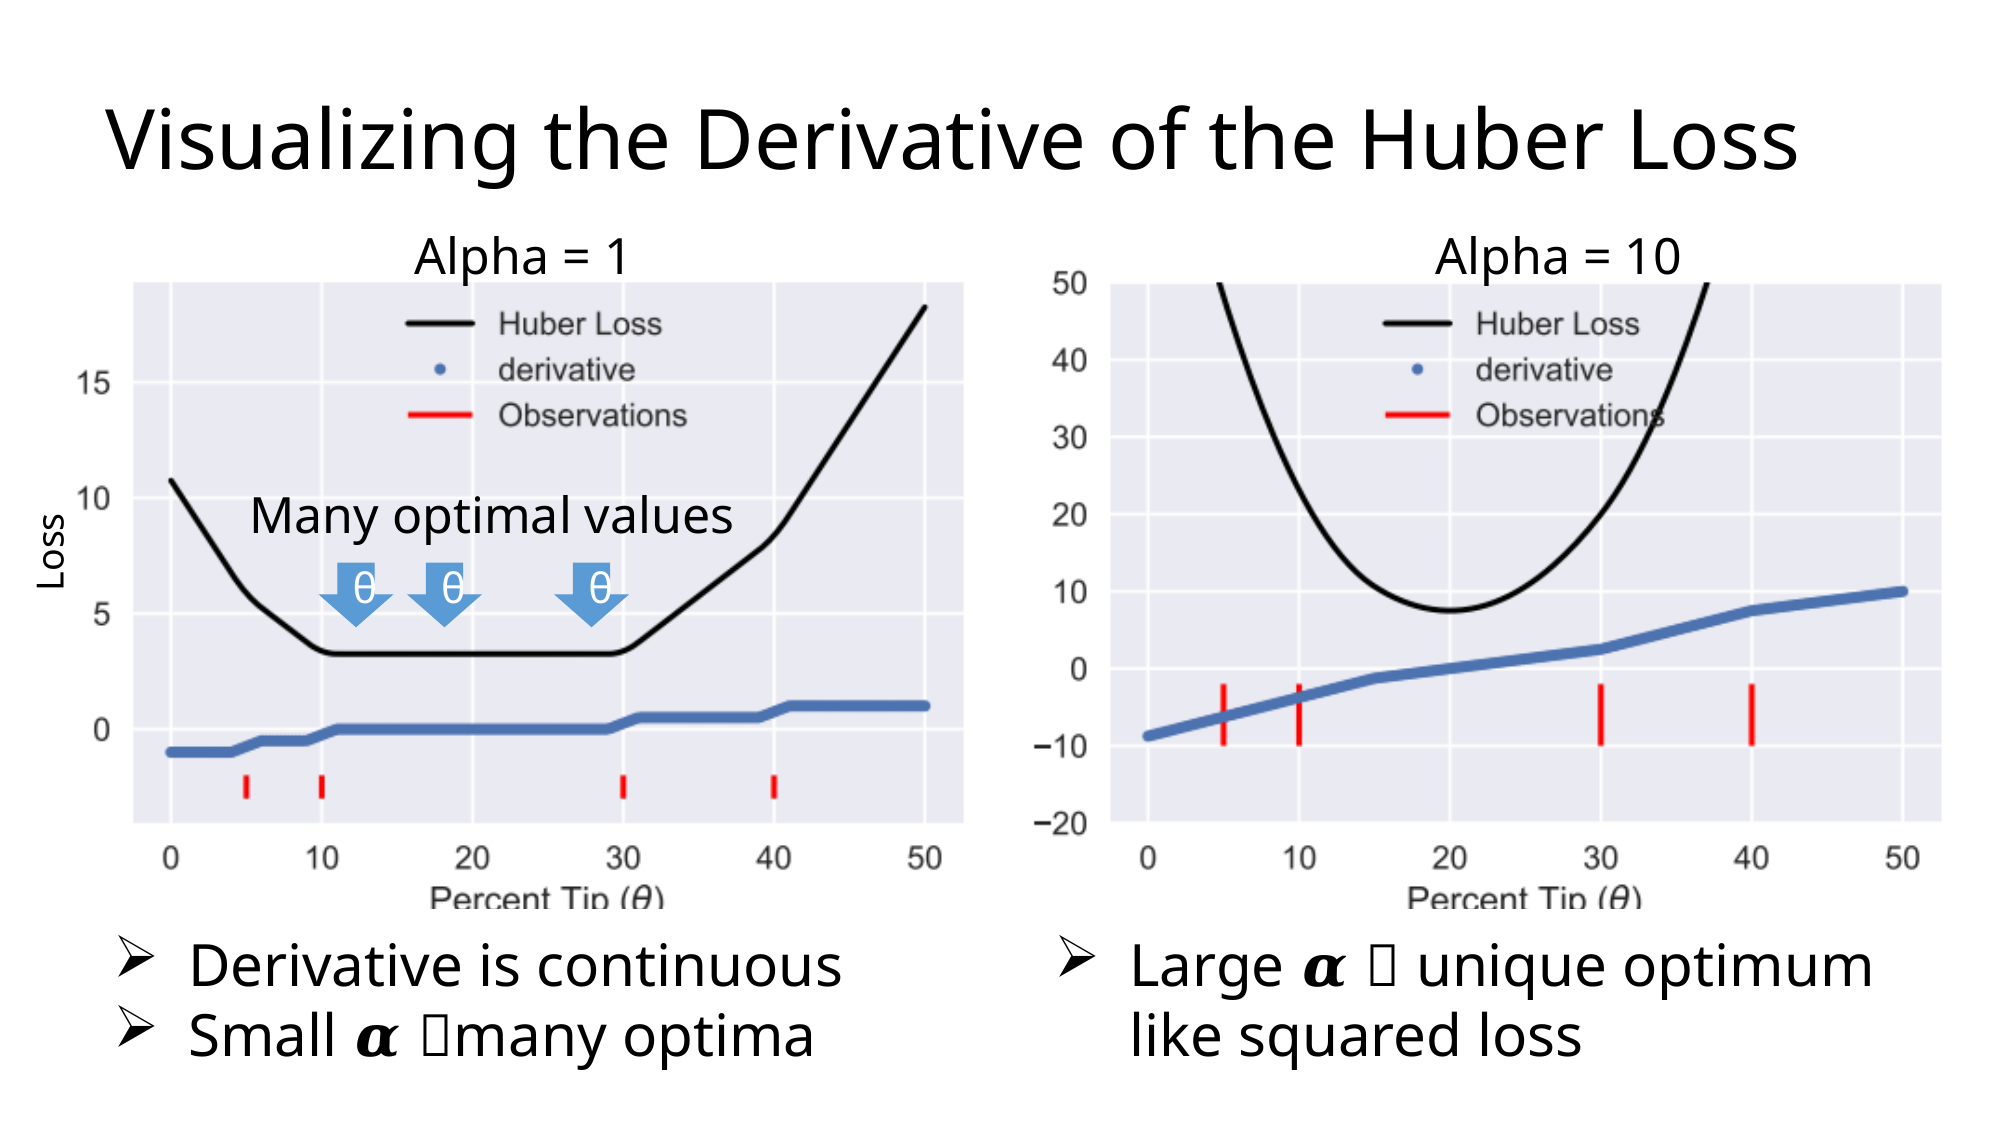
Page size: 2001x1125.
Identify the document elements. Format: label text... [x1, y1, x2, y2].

text_box Large 𝜶  unique optimum like squared loss [1039, 921, 1890, 1076]
text_box Derivative is continuous Small 𝜶 many optima [98, 921, 874, 1076]
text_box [0, 197, 2000, 909]
title Visualizing the Derivative of the Huber Loss [90, 33, 1863, 197]
